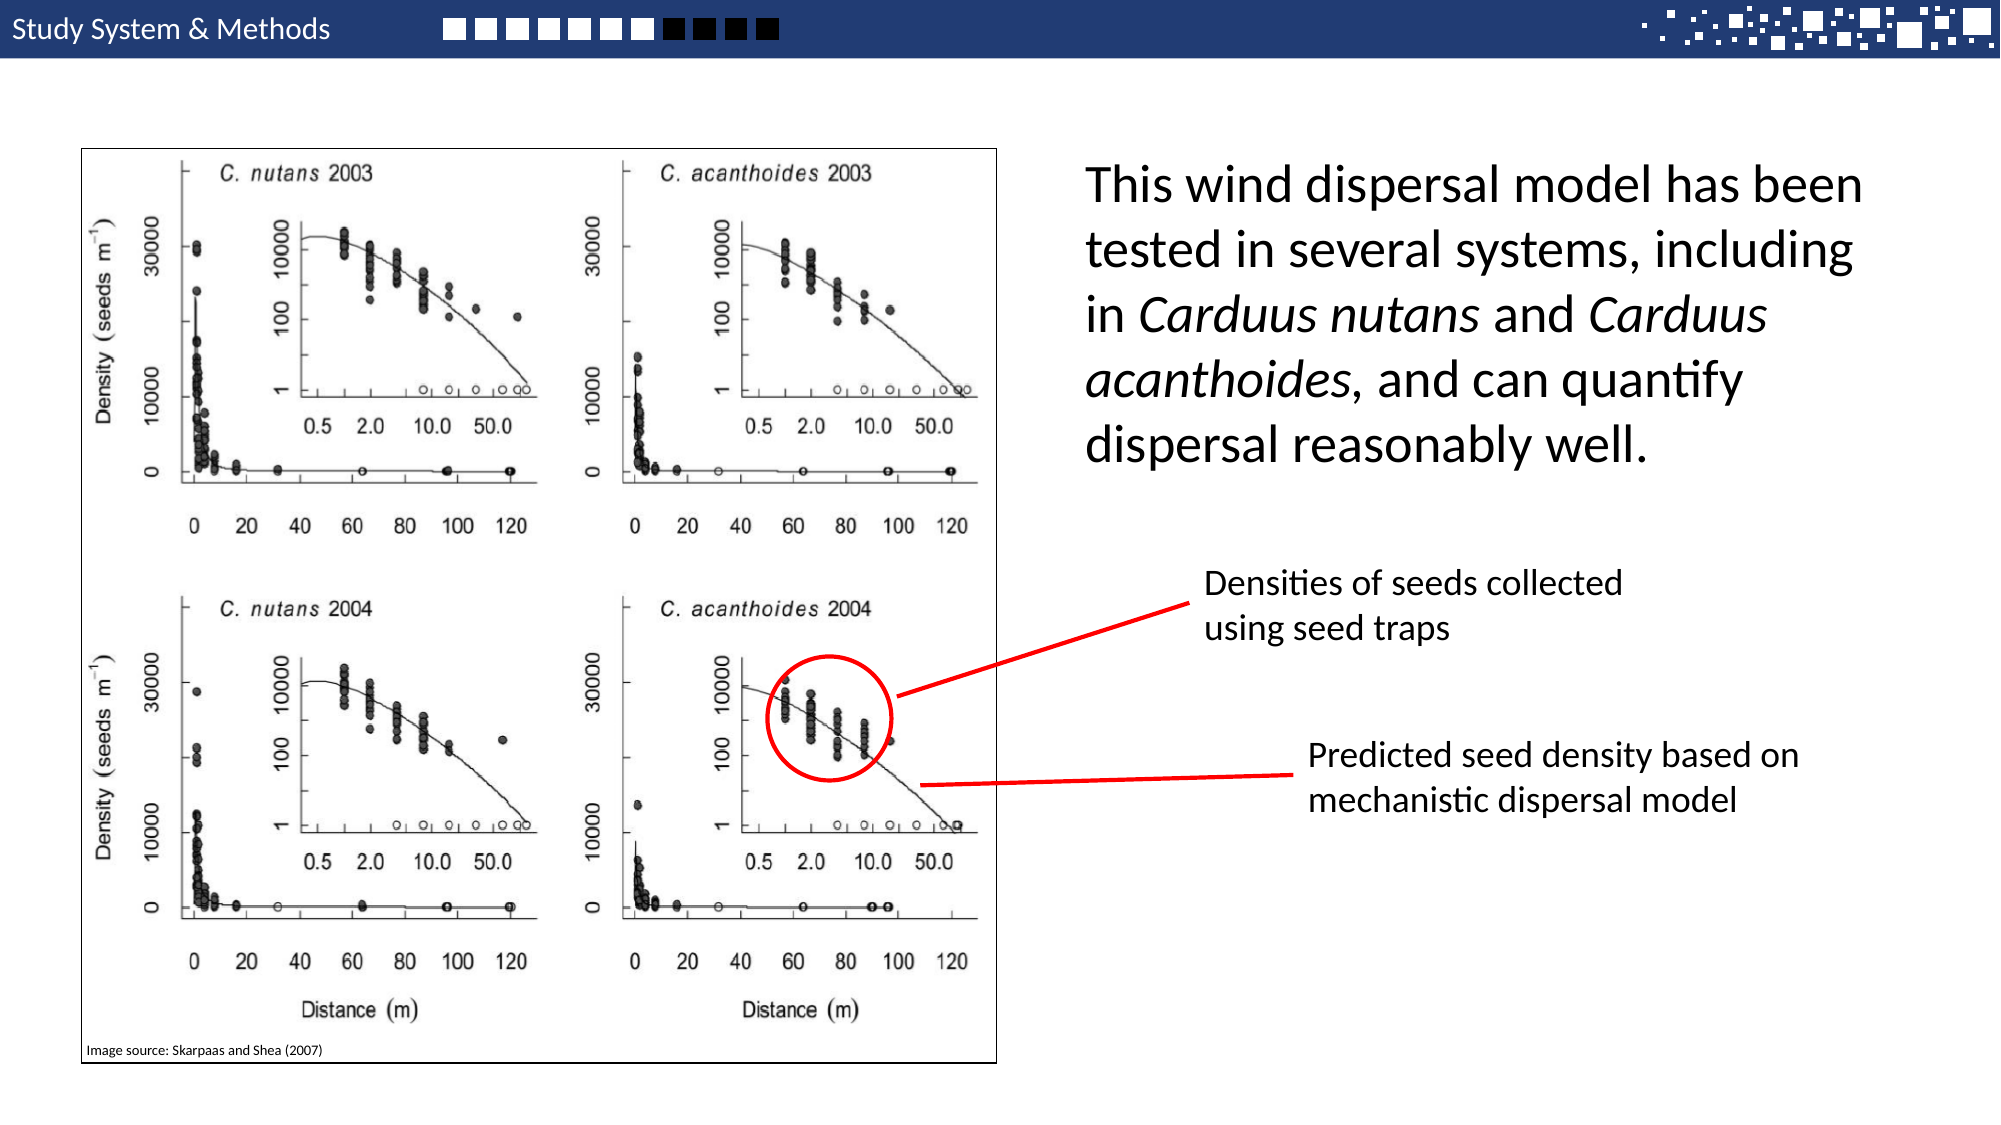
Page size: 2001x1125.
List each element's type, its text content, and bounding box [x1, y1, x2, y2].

text_box [1819, 36, 1827, 44]
text_box [1771, 36, 1785, 50]
text_box [1667, 10, 1675, 18]
text_box [1963, 8, 1991, 35]
text_box [1835, 8, 1843, 16]
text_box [920, 775, 1294, 786]
text_box [1886, 7, 1894, 15]
text_box [1877, 34, 1885, 42]
text_box [693, 18, 716, 40]
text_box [896, 603, 1190, 697]
text_box [475, 18, 497, 40]
text_box [538, 18, 560, 40]
text_box [631, 18, 654, 40]
text_box [1935, 16, 1949, 29]
text_box [1783, 7, 1791, 15]
text_box [1729, 14, 1743, 28]
text_box [1749, 37, 1757, 45]
text_box [600, 18, 622, 40]
text_box This wind dispersal model has been tested in several systems, including in Carduus nutans and Carduus acanthoides, and can quantify dispersal reasonably well. [1070, 140, 1894, 481]
text_box [663, 18, 685, 40]
text_box [1860, 8, 1880, 28]
text_box [1920, 7, 1928, 15]
text_box [725, 18, 747, 40]
text_box [1795, 43, 1803, 50]
text_box Image source: Skarpaas and Shea (2007) [71, 1033, 514, 1066]
text_box [506, 18, 529, 40]
text_box [568, 18, 591, 40]
text_box [0, 0, 2000, 59]
text_box [1860, 43, 1868, 50]
text_box [756, 18, 779, 40]
text_box [1803, 11, 1823, 31]
text_box [1897, 22, 1922, 48]
text_box [1760, 14, 1768, 22]
text_box [1948, 37, 1956, 45]
text_box [443, 18, 466, 40]
text_box Densities of seeds collected using seed traps [1189, 550, 1714, 656]
picture [81, 148, 997, 1064]
text_box Predicted seed density based on mechanistic dispersal model [1293, 722, 1828, 828]
text_box [1931, 42, 1938, 50]
text_box [1695, 32, 1703, 40]
text_box [1837, 32, 1851, 46]
text_box Study System & Methods [0, 1, 478, 54]
